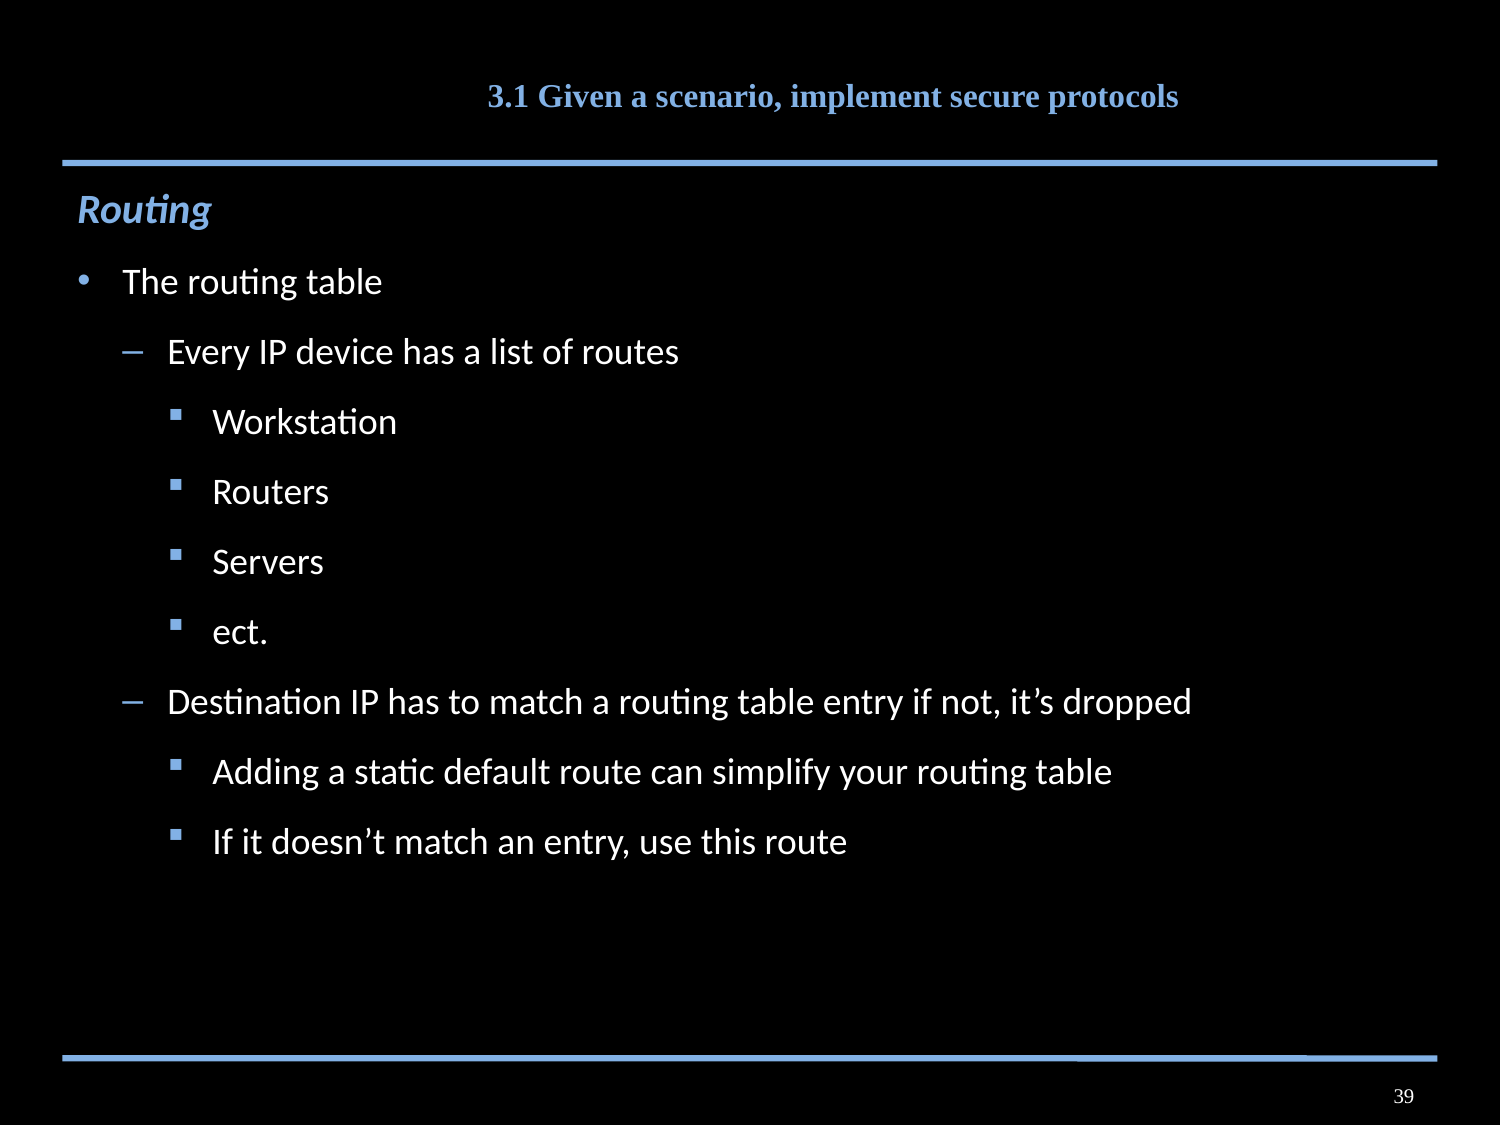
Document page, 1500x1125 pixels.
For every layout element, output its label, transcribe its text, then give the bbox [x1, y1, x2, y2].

list Routing The routing table Every IP device has a list of routes Workstation Routers Servers ect. Destination IP has to match a routing table entry if not, it’s dropped Adding a static default route can simplify your routing table If it doesn’t match an entry, use this route [62, 174, 1438, 1050]
slide_number 39 [1310, 1070, 1499, 1121]
title 3.1 Given a scenario, implement secure protocols [227, 12, 1440, 175]
